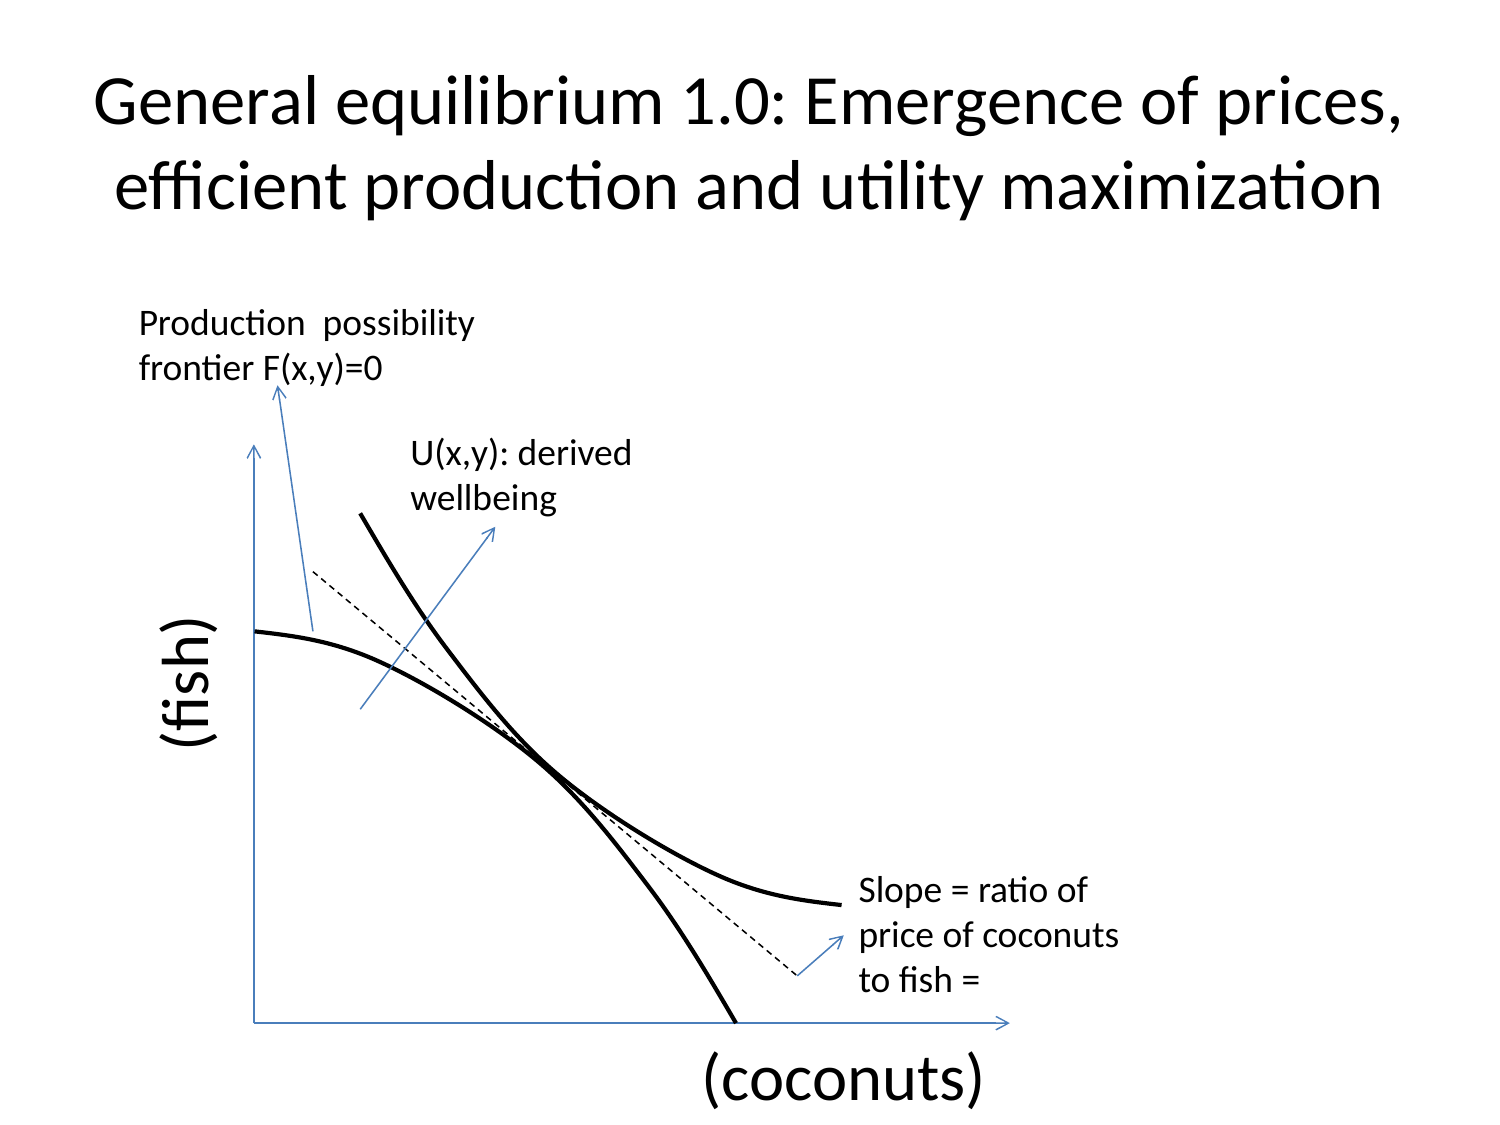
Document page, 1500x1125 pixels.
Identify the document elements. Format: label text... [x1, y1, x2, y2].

text_box [687, 984, 738, 1022]
text_box [358, 512, 430, 570]
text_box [796, 935, 845, 977]
text_box U(x,y): derived wellbeing [395, 420, 798, 526]
text_box Production possibility frontier F(x,y)=0 [123, 290, 526, 396]
text_box [802, 872, 842, 908]
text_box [277, 385, 314, 632]
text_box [447, 526, 496, 650]
text_box [259, 629, 307, 675]
title General equilibrium 1.0: Emergence of prices, efficient production and utility maximization [75, 45, 1425, 233]
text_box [312, 571, 798, 977]
